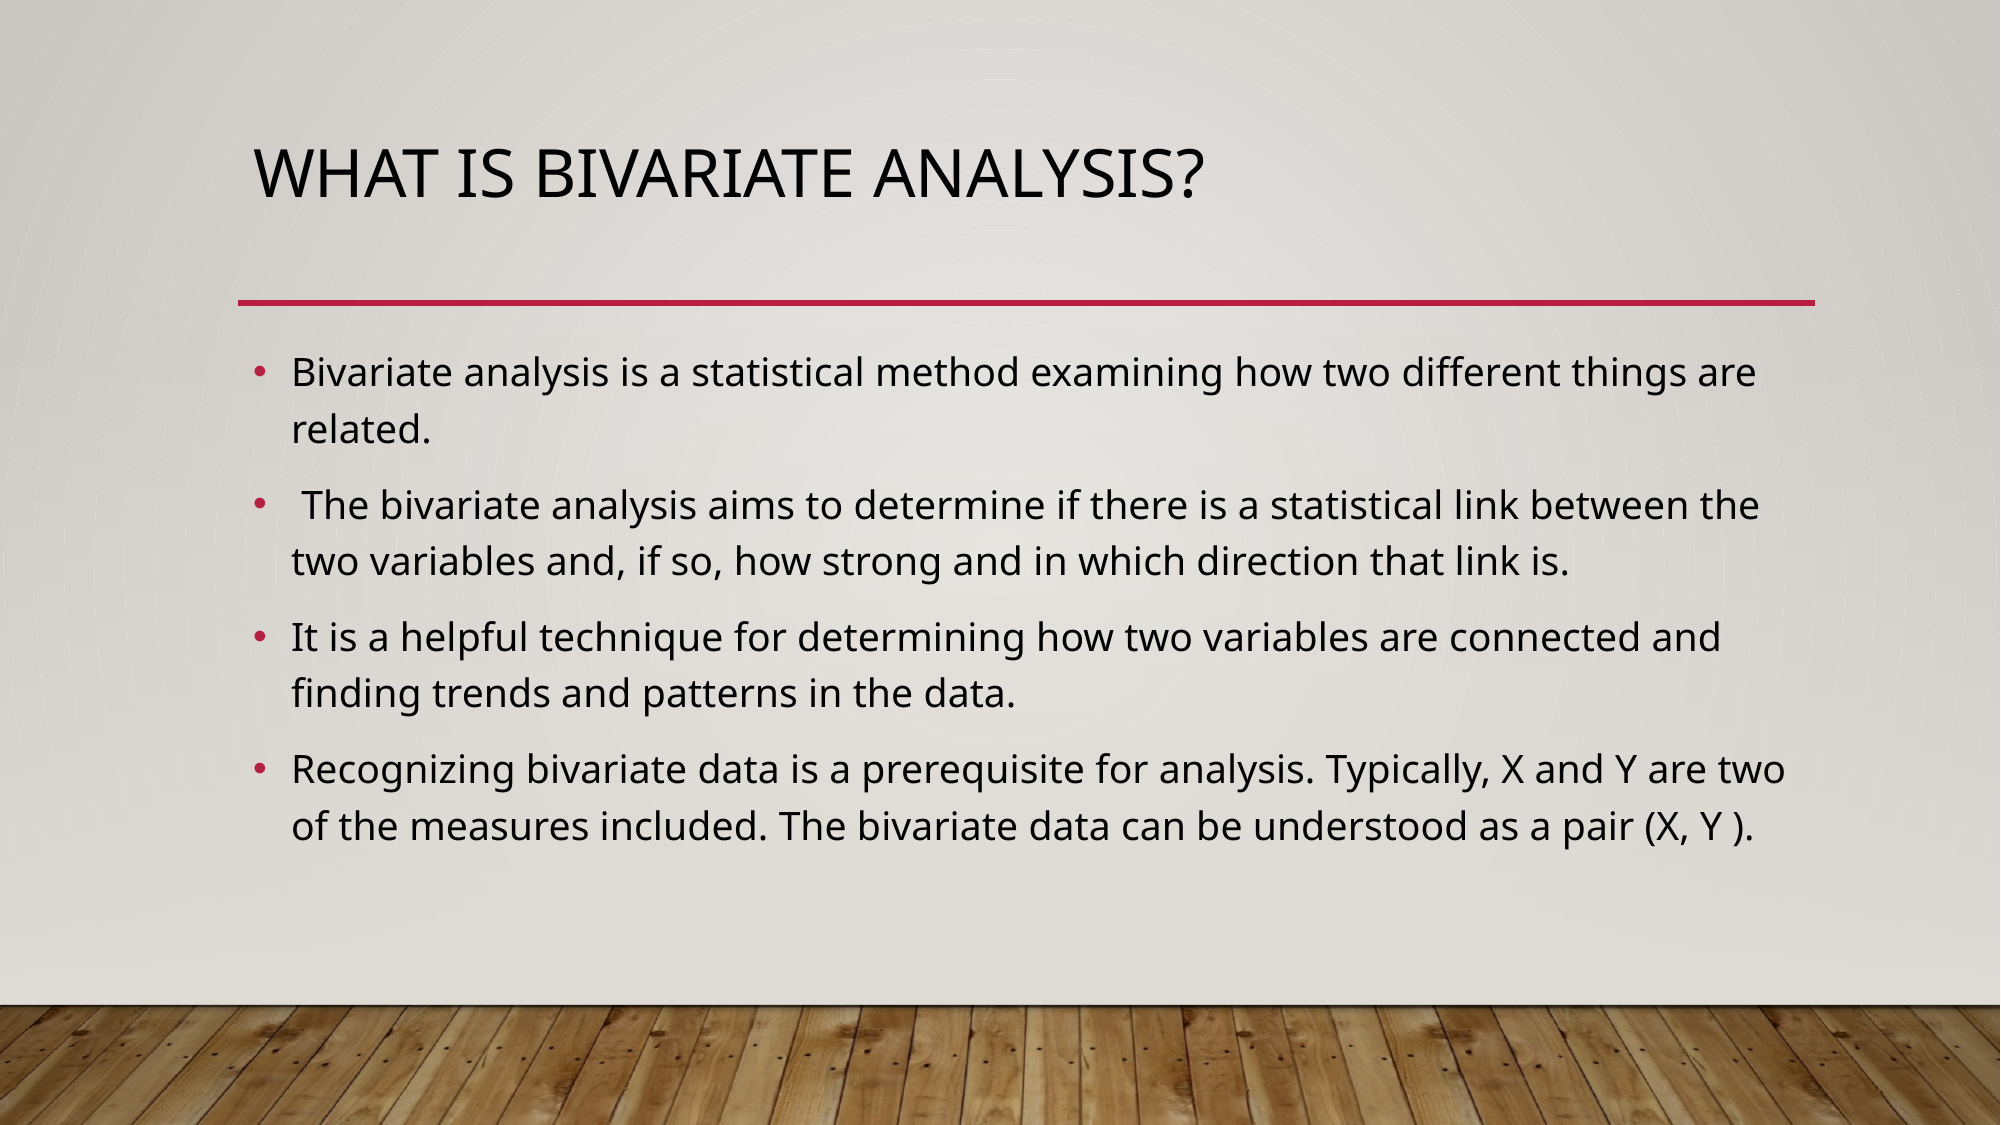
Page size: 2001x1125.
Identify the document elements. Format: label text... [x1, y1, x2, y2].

list Bivariate analysis is a statistical method examining how two different things are related. The bivariate analysis aims to determine if there is a statistical link between the two variables and, if so, how strong and in which direction that link is. It is a helpful technique for determining how two variables are connected and finding trends and patterns in the data. Recognizing bivariate data is a prerequisite for analysis. Typically, X and Y are two of the measures included. The bivariate data can be understood as a pair (X, Y ). [238, 330, 1814, 897]
title What is bivariate analysis? [238, 131, 1814, 305]
picture [0, 1005, 2000, 1125]
